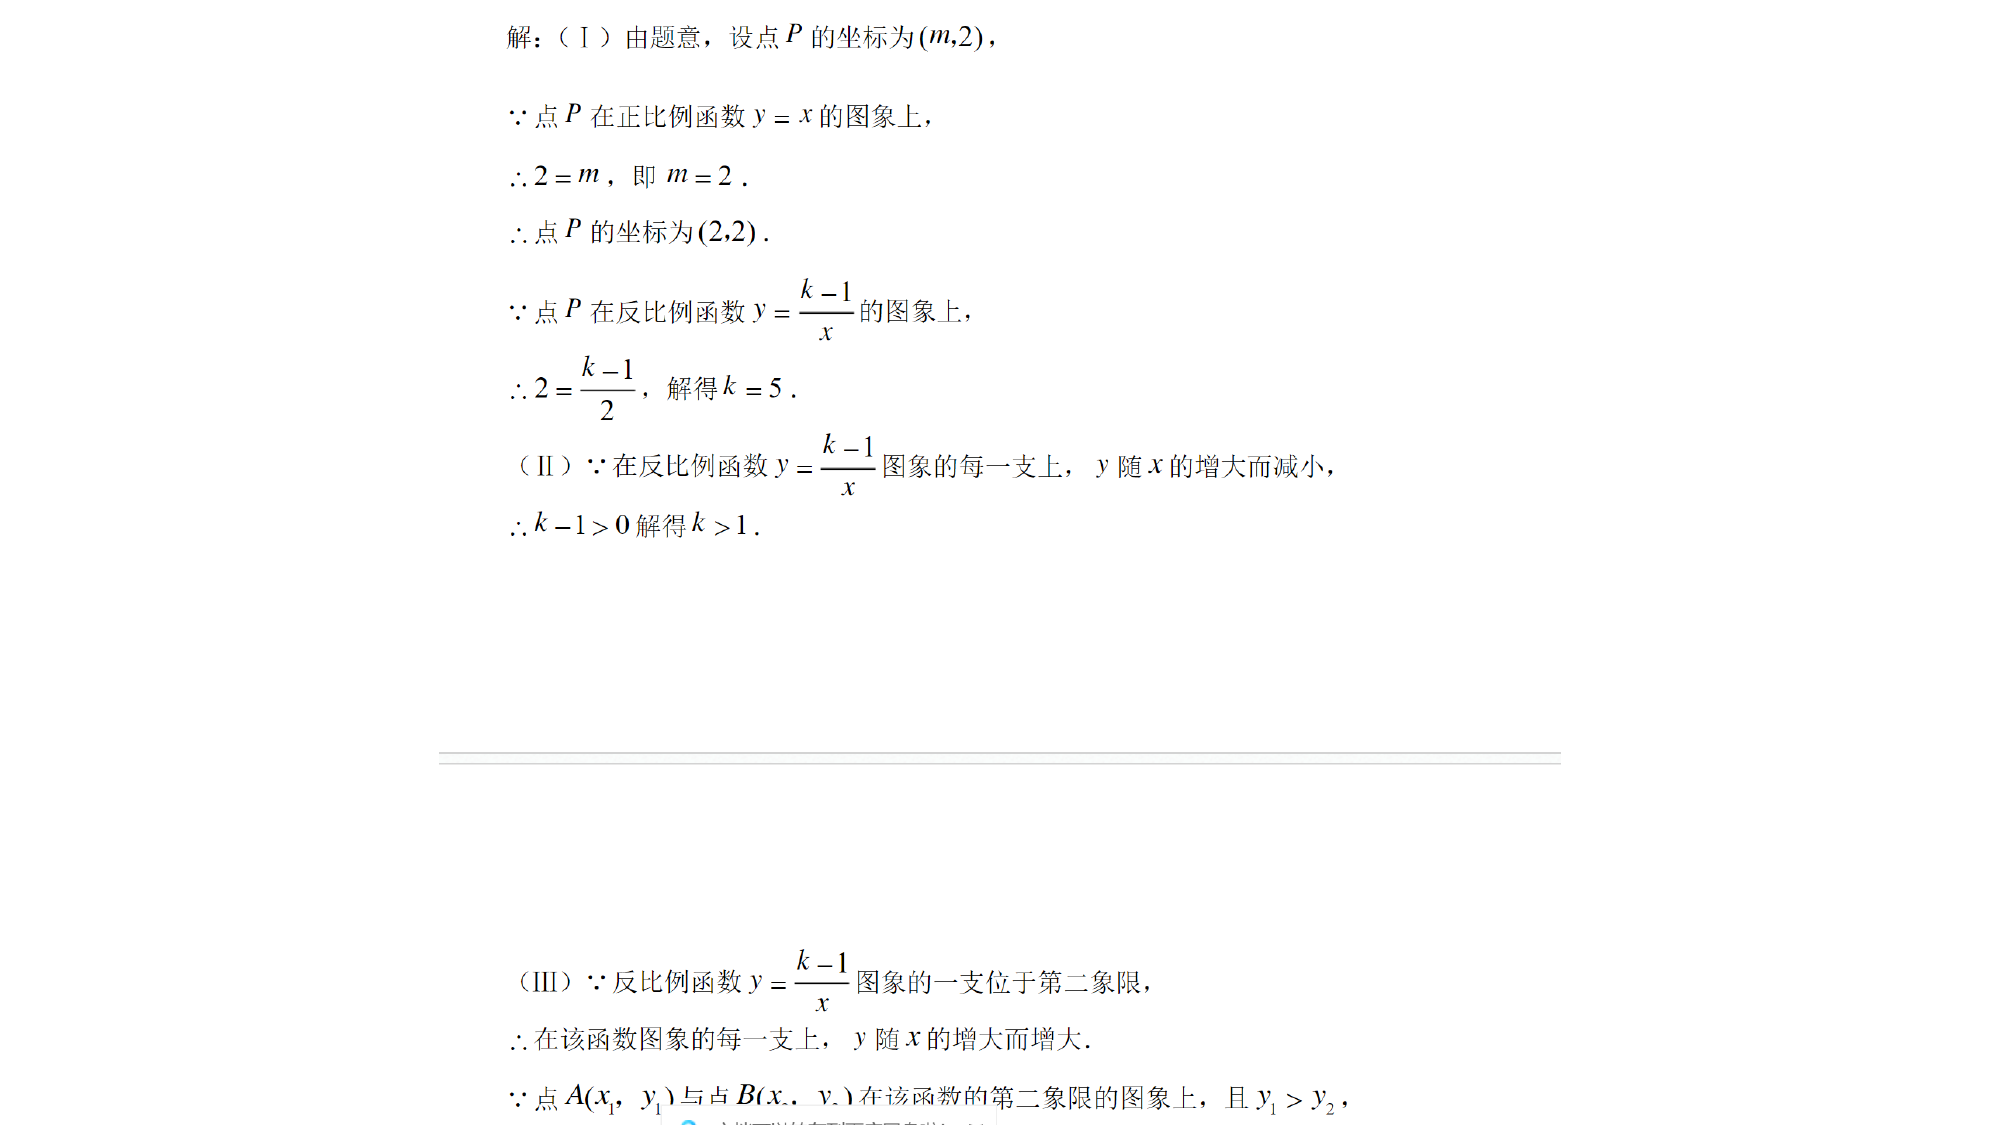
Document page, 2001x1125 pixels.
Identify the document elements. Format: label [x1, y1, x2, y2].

picture [439, 0, 1561, 1125]
